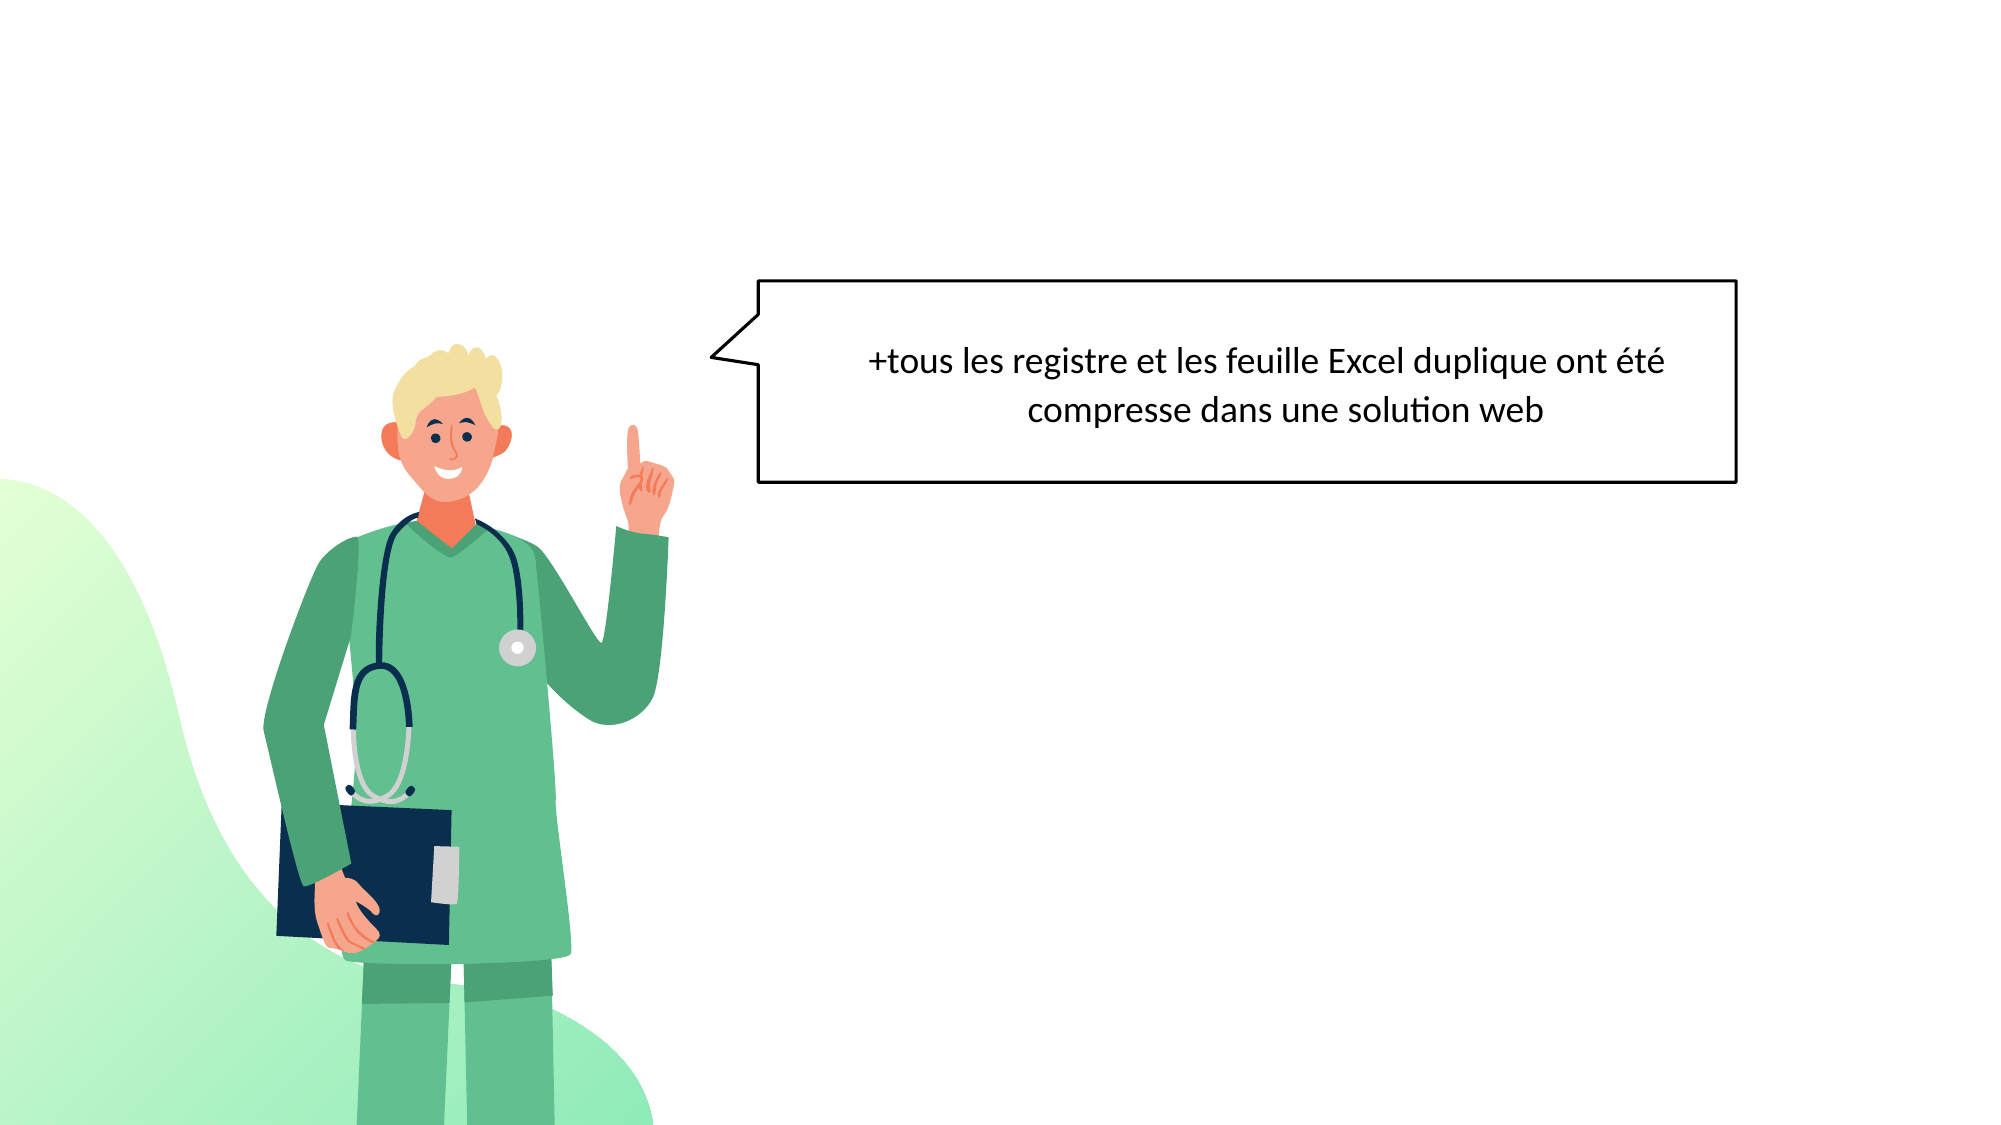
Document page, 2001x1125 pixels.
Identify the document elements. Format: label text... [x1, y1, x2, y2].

text_box [711, 280, 1737, 483]
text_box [256, 343, 693, 1125]
subtitle +tous les registre et les feuille Excel duplique ont été compresse dans une solution web [816, 311, 1719, 452]
